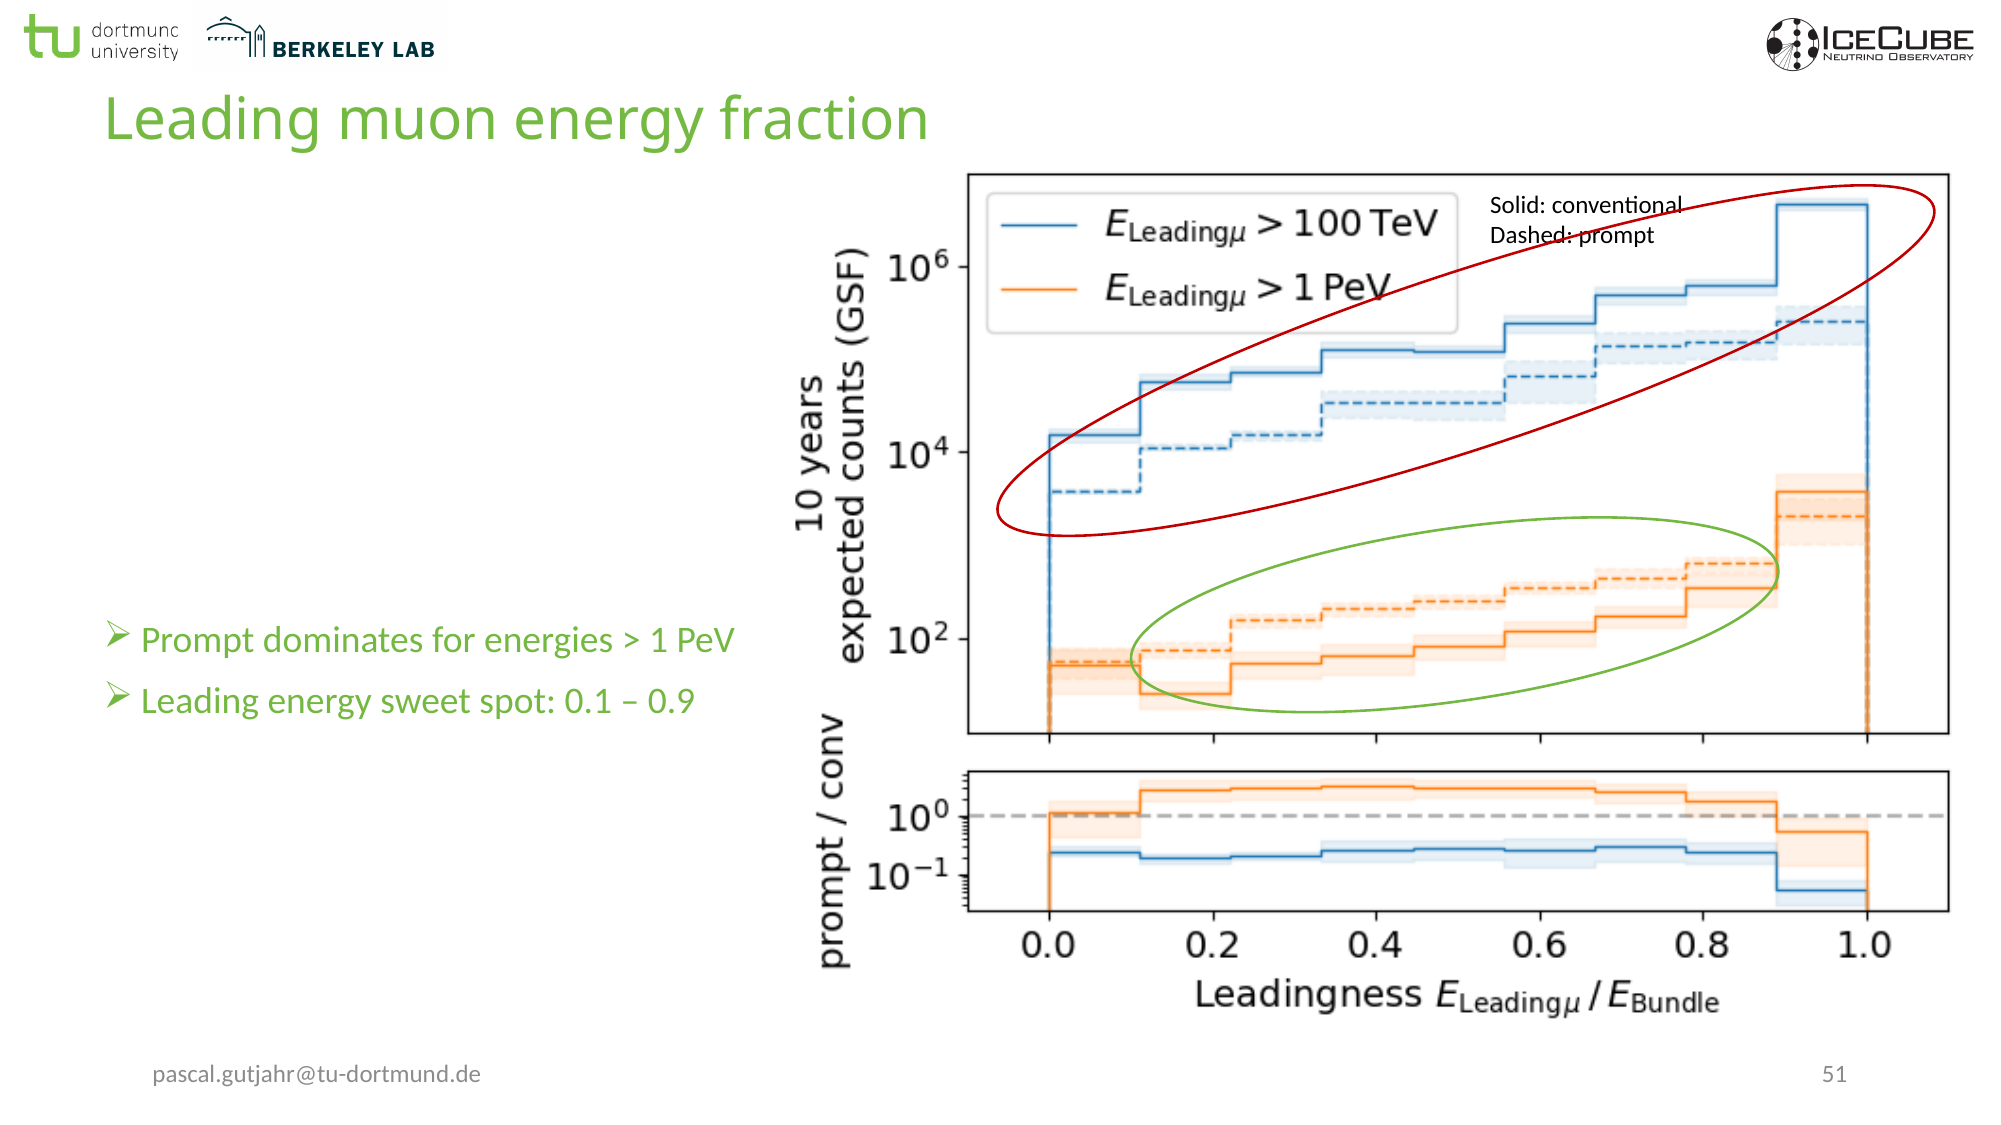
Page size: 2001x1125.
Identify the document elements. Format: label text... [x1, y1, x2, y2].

picture [192, 1, 449, 59]
picture [777, 155, 1967, 1043]
slide_number pascal.gutjahr@tu-dortmund.de [137, 1042, 588, 1103]
title Leading muon energy fraction [88, 59, 1977, 182]
slide_number 51 [1412, 1043, 1863, 1103]
list Prompt dominates for energies > 1 PeV Leading energy sweet spot: 0.1 – 0.9 [88, 299, 777, 1043]
